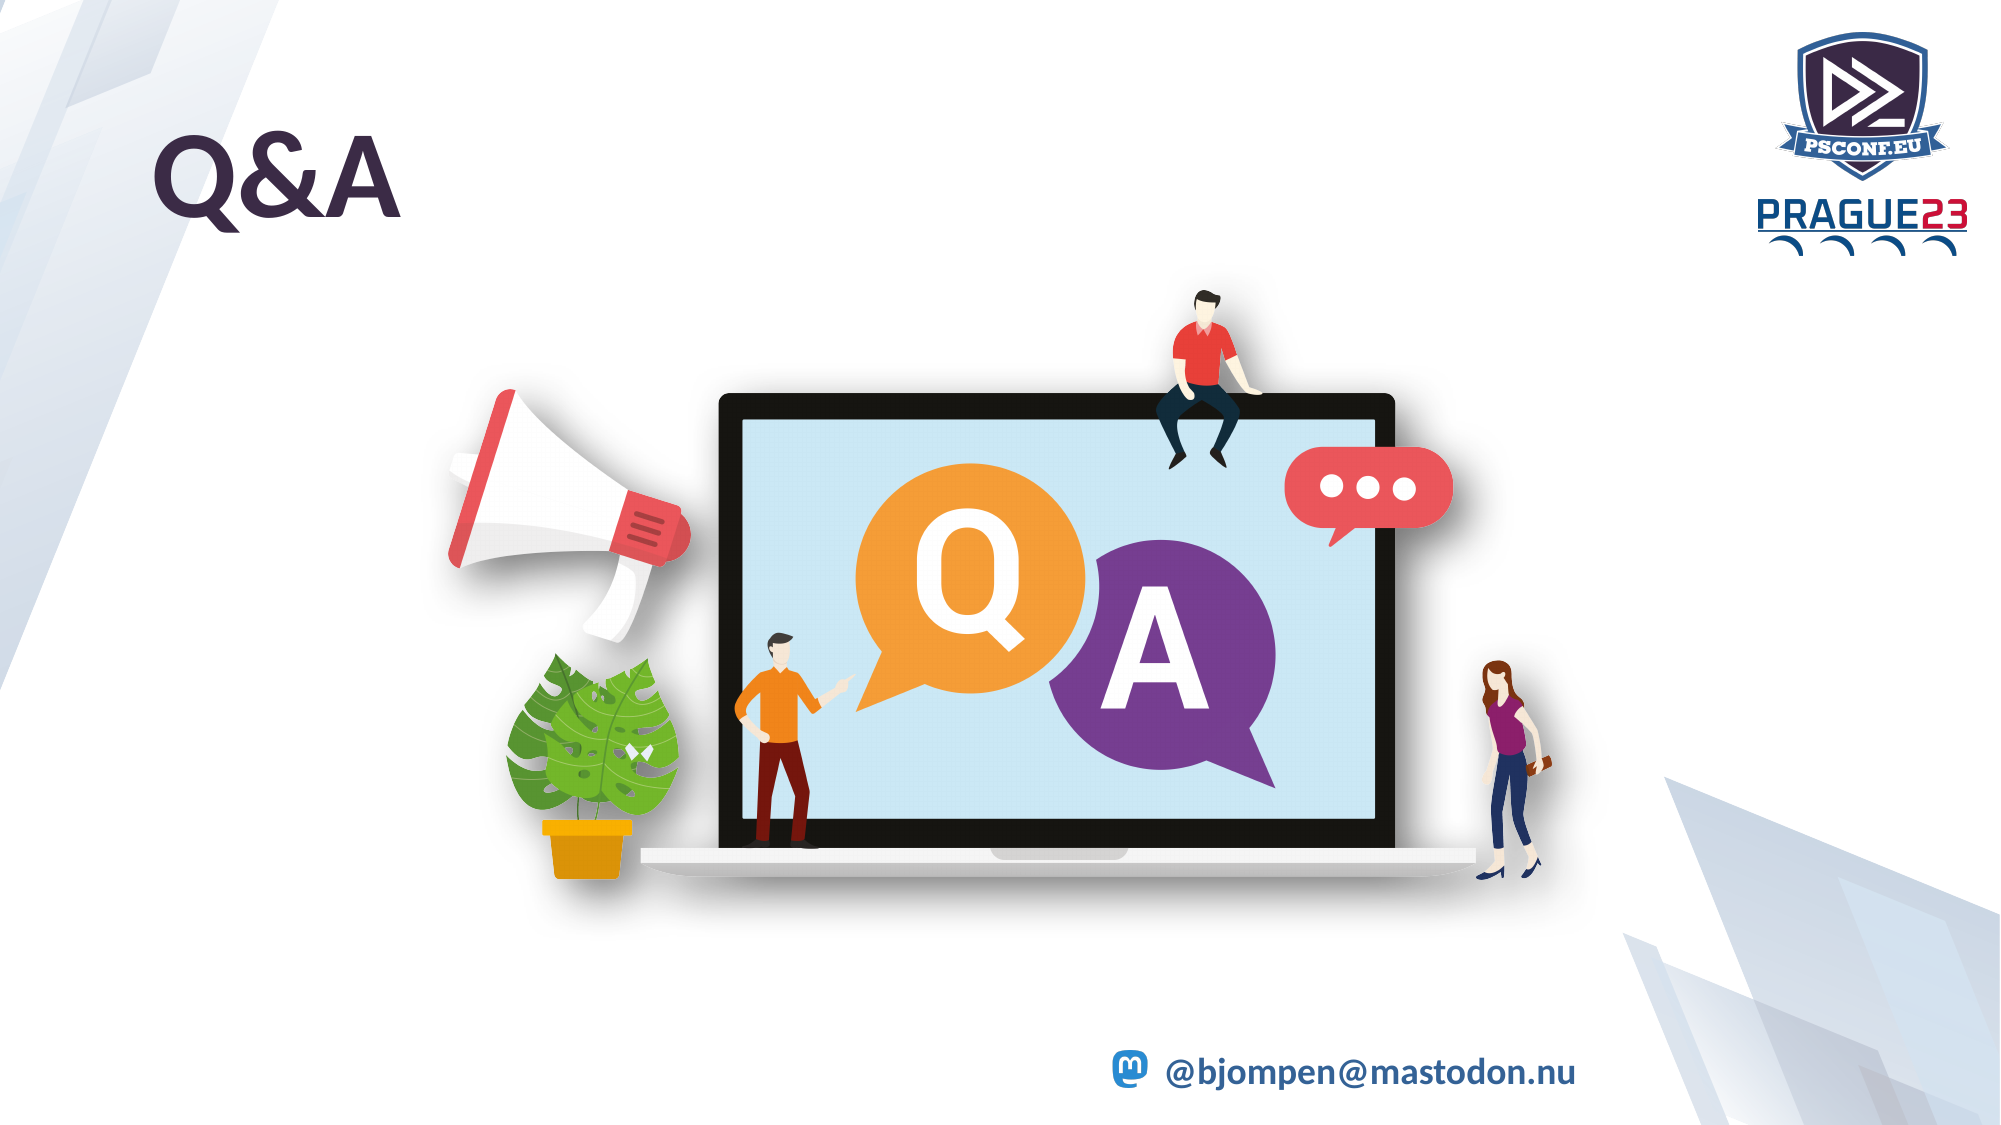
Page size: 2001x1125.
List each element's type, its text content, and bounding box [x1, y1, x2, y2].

picture [0, 0, 2000, 1125]
text_box [136, 271, 1862, 518]
text_box Q&A [136, 86, 1862, 252]
